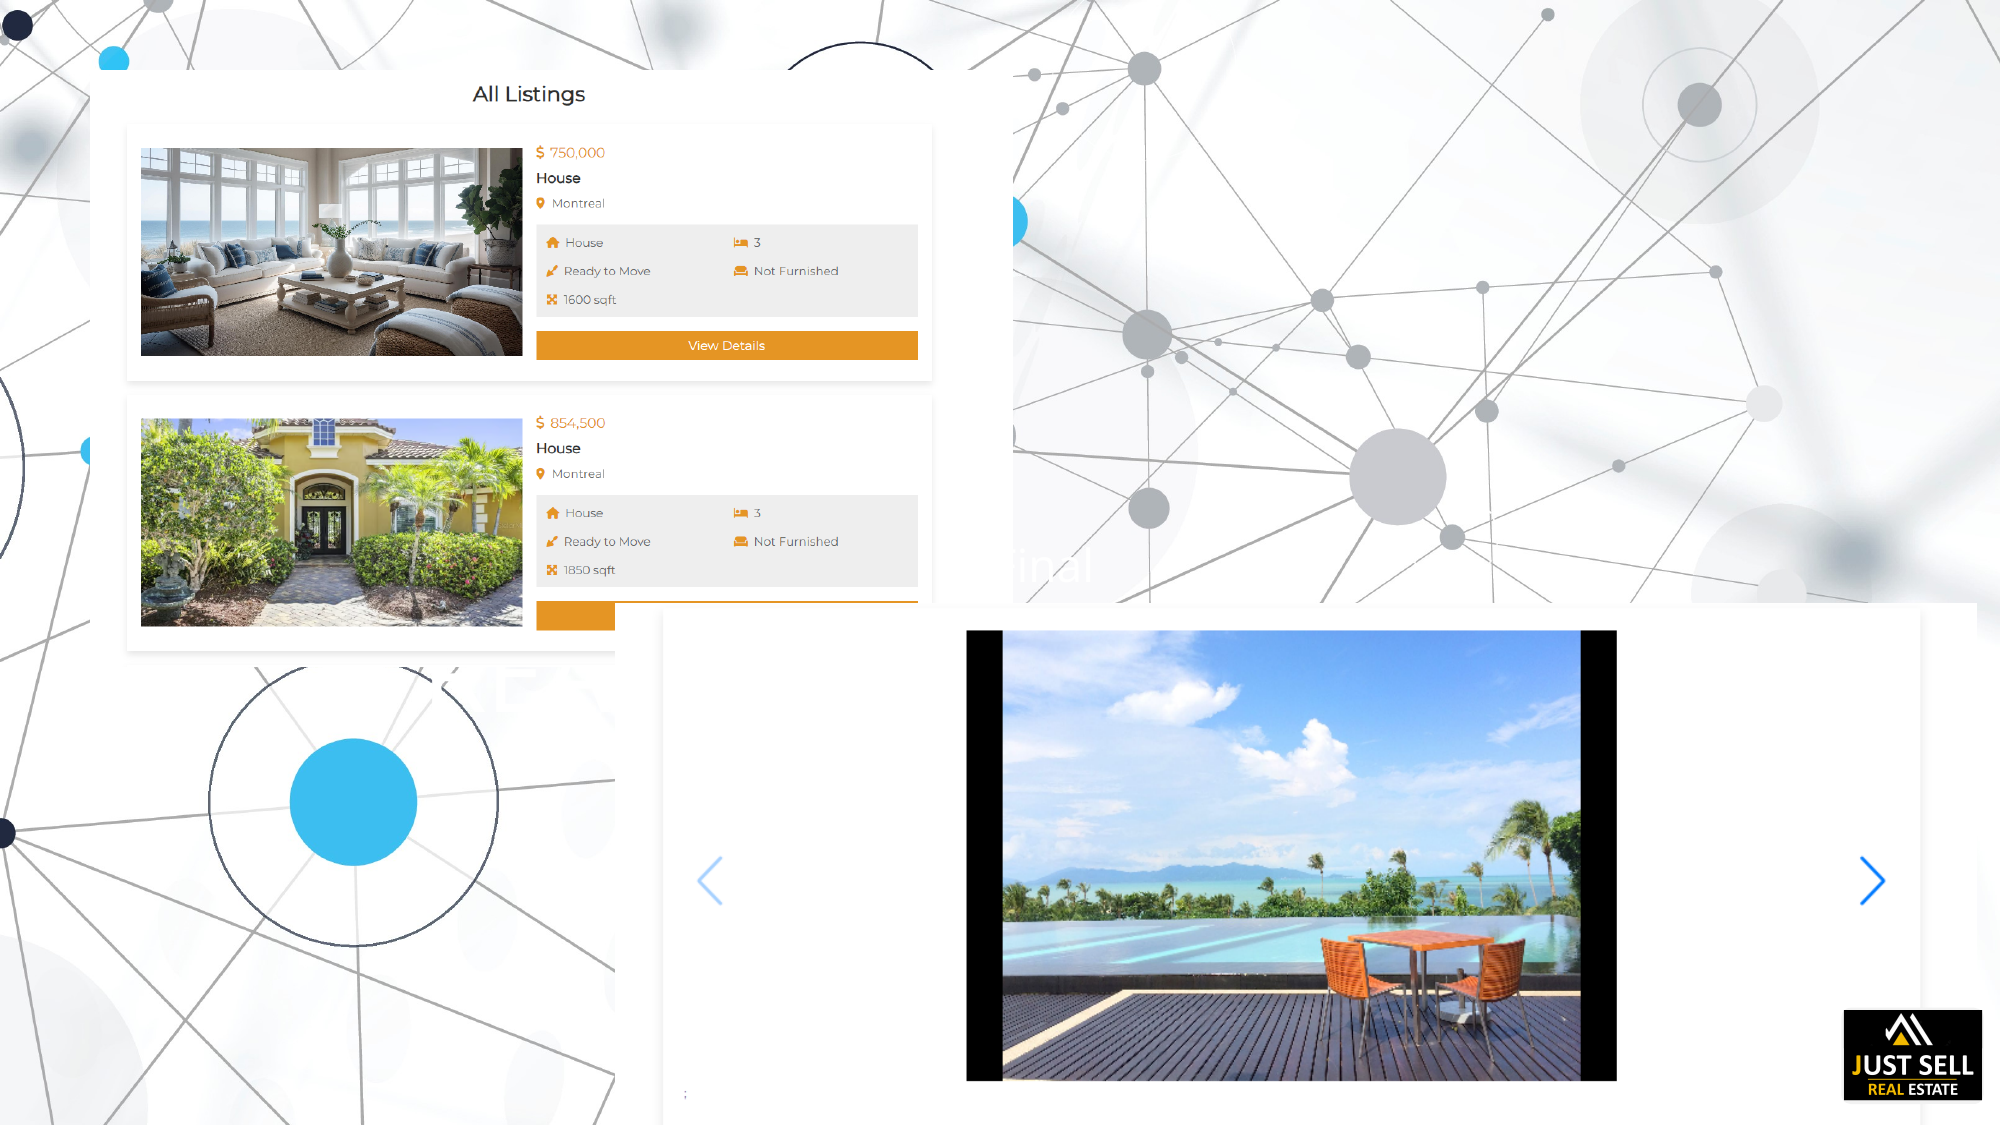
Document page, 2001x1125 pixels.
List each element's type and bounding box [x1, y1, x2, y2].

picture [0, 0, 2000, 1125]
text_box [1834, 1007, 1992, 1110]
